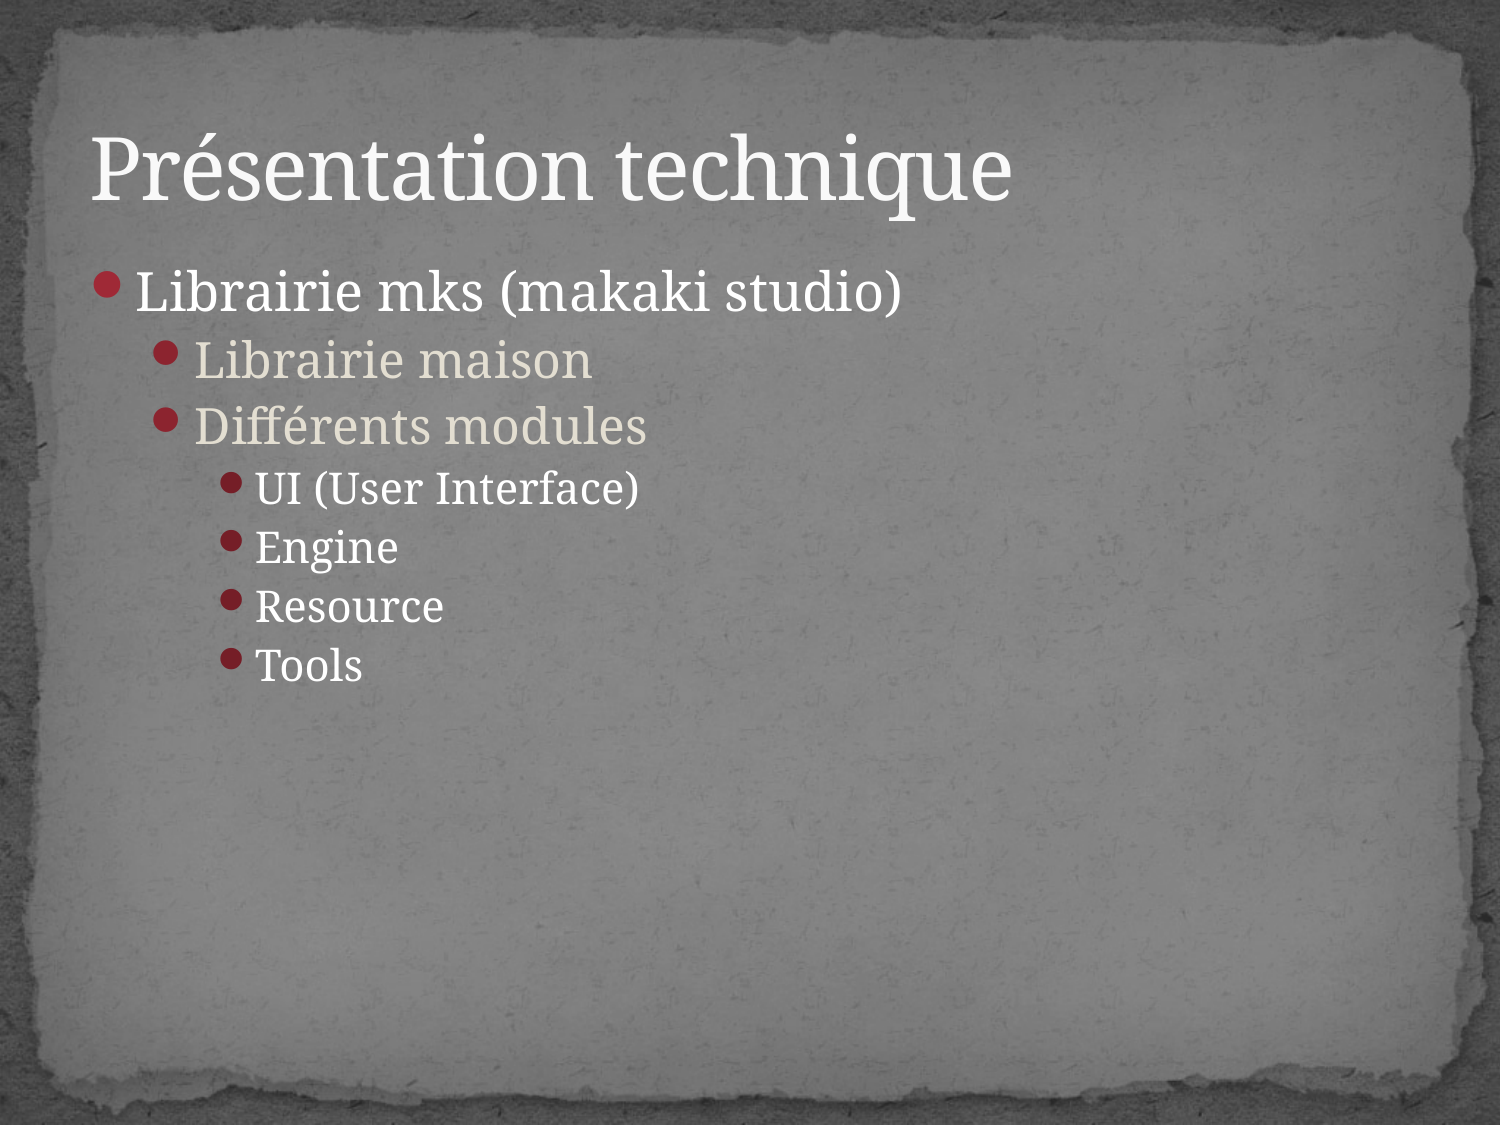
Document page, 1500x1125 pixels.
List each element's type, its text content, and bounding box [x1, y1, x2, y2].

list Librairie mks (makaki studio) Librairie maison Différents modules UI (User Interface) Engine Resource Tools [75, 249, 1425, 1000]
title Présentation technique [74, 24, 1425, 225]
